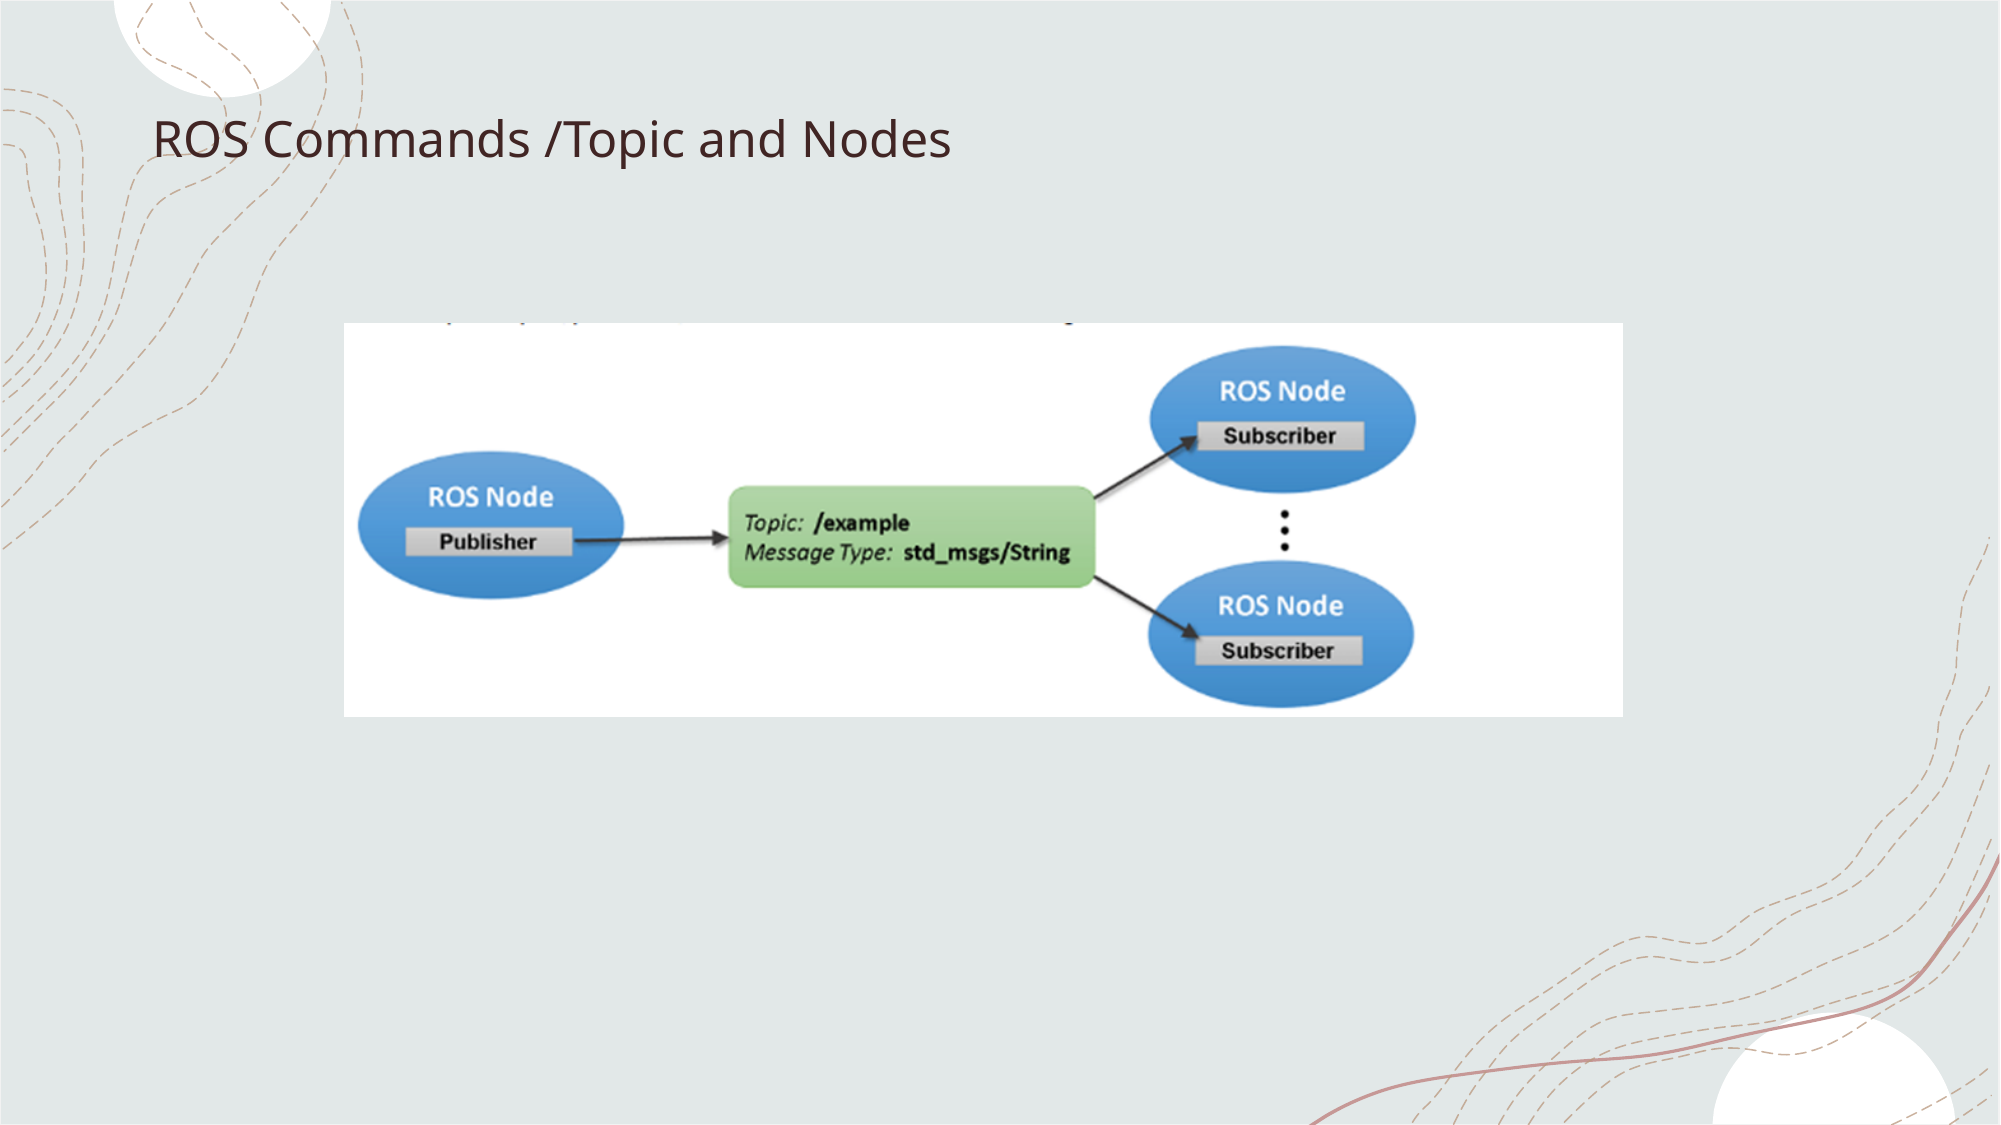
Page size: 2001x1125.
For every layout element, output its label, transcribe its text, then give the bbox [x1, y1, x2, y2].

picture [344, 323, 1623, 717]
title ROS Commands /Topic and Nodes [137, 84, 1863, 191]
list [137, 214, 1863, 859]
